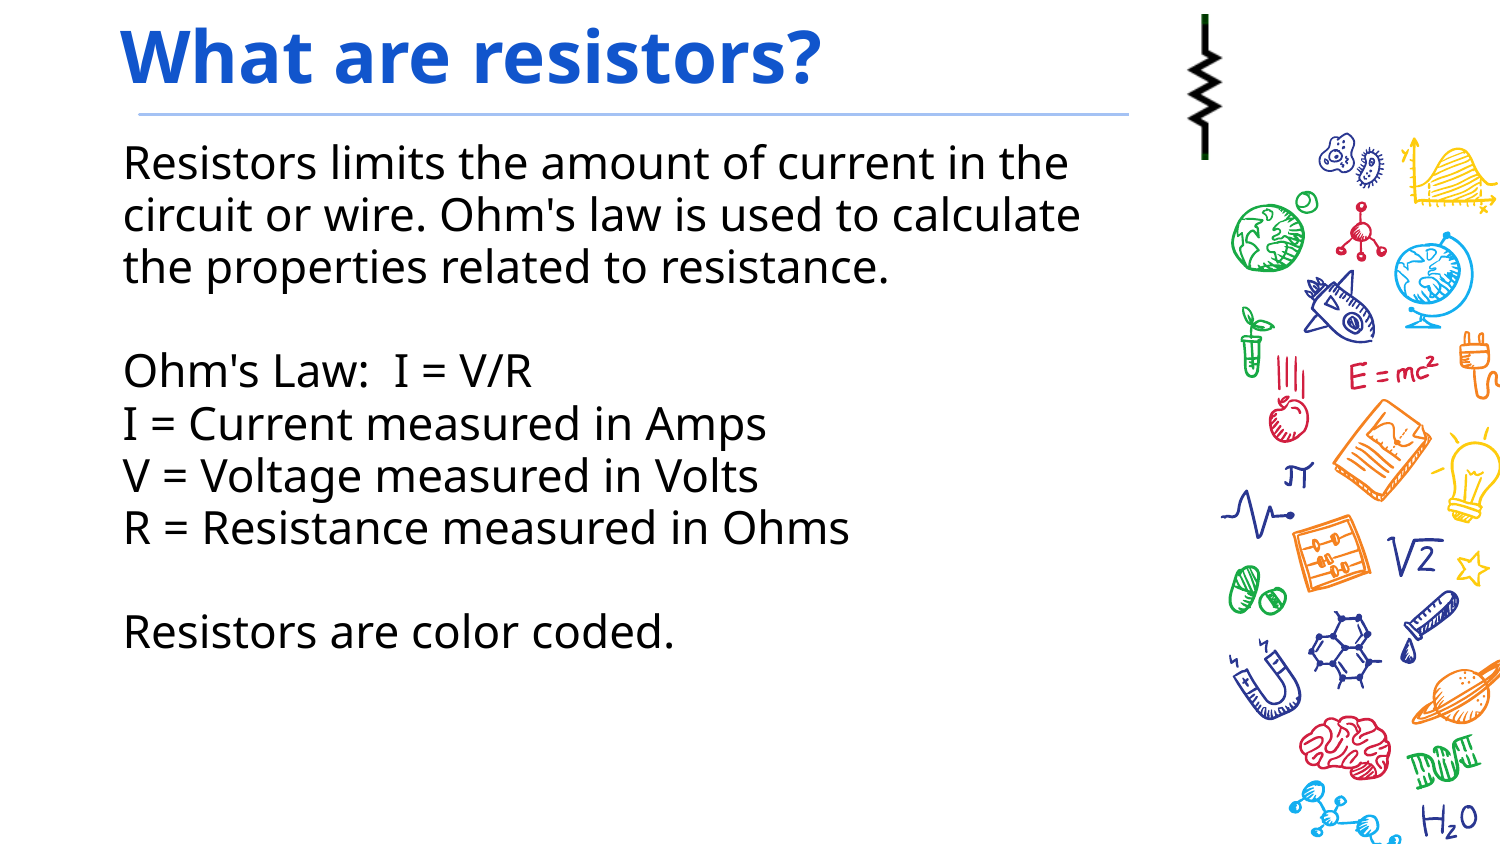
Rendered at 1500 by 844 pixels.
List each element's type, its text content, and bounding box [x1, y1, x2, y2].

list Resistors limits the amount of current in the circuit or wire. Ohm's law is used to calculate the properties related to resistance. Ohm's Law: I = V/R I = Current measured in Amps V = Voltage measured in Volts R = Resistance measured in Ohms Resistors are color coded. [122, 137, 1130, 806]
title What are resistors? [120, 16, 1126, 158]
picture [1129, 14, 1267, 160]
title What are resistors? [1268, 16, 1422, 158]
